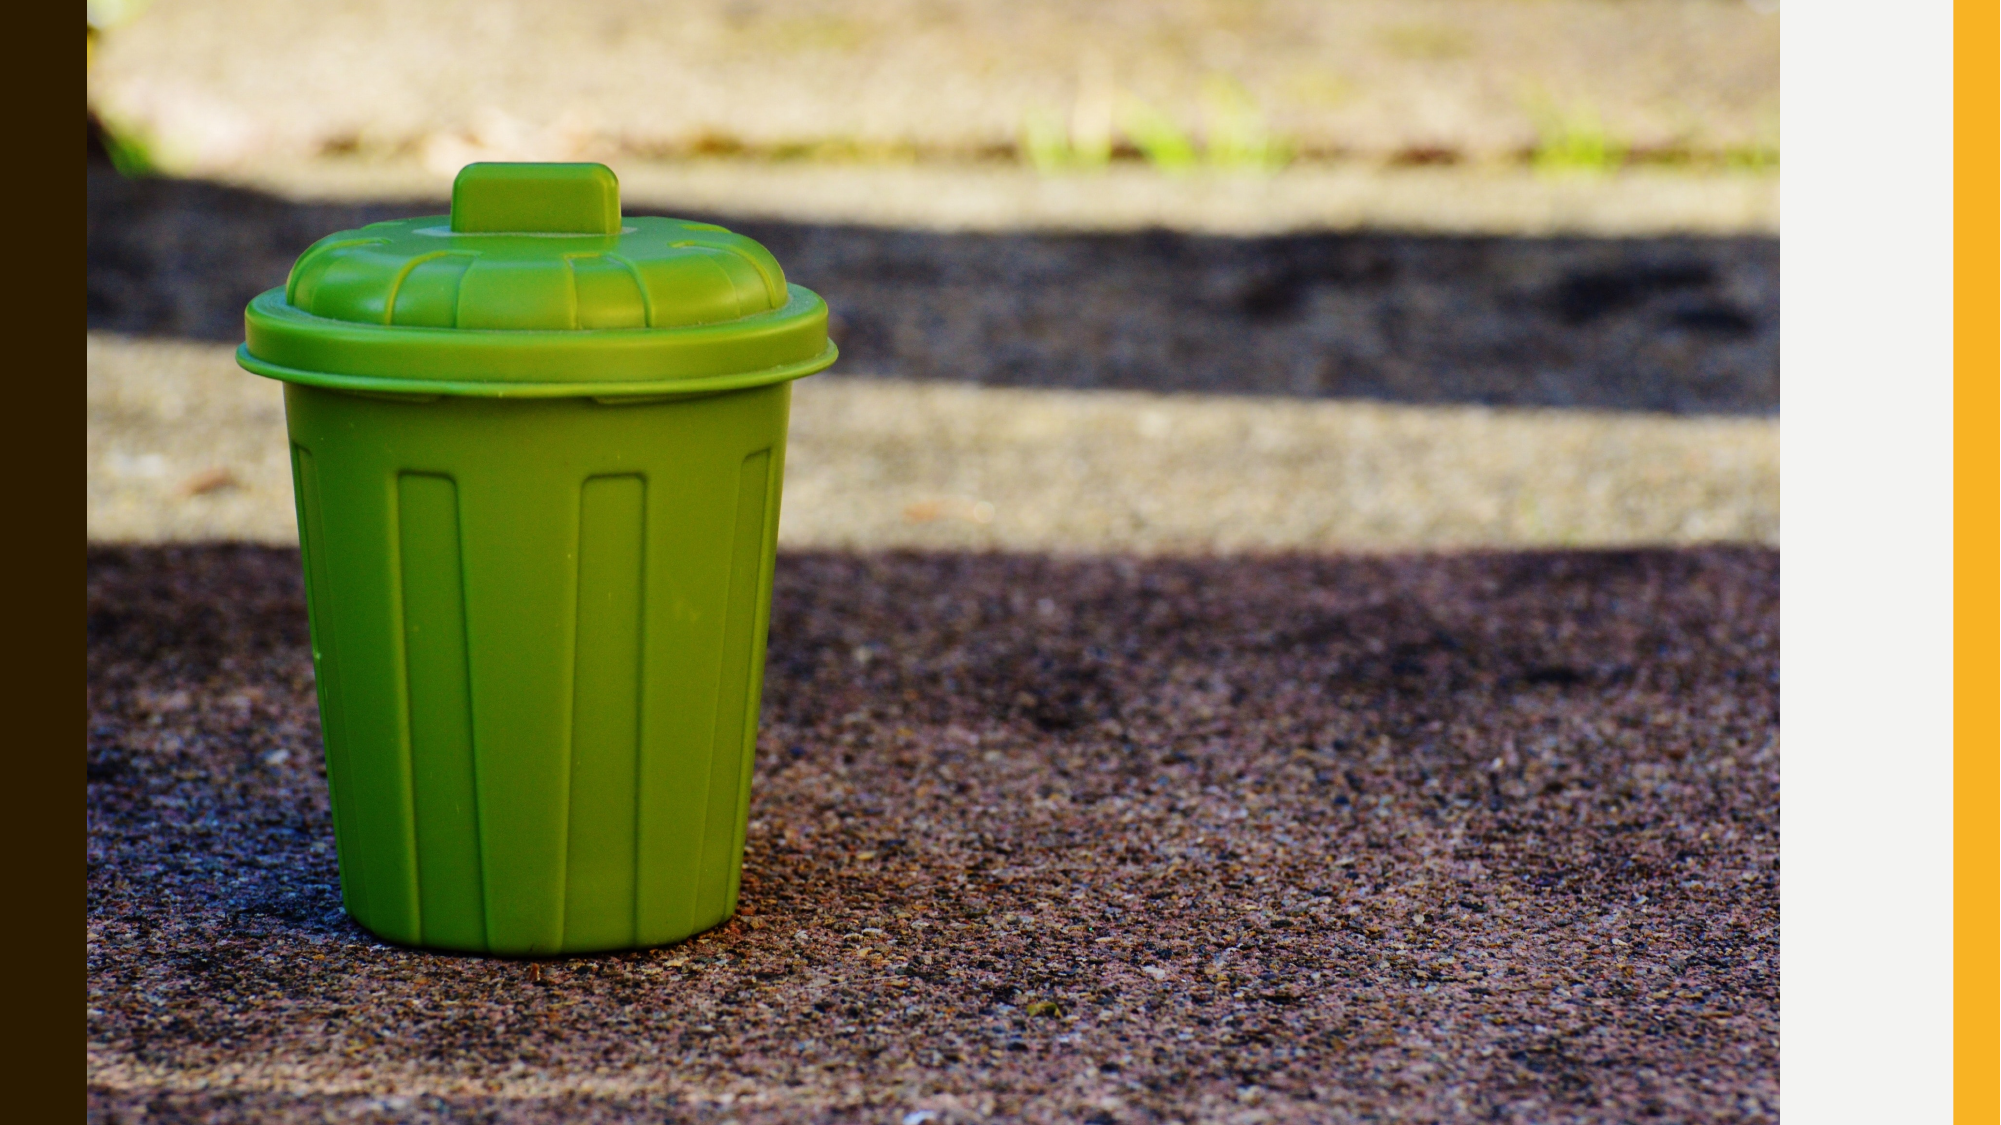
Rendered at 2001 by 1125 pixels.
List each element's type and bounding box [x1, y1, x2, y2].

picture [87, 0, 1780, 1125]
